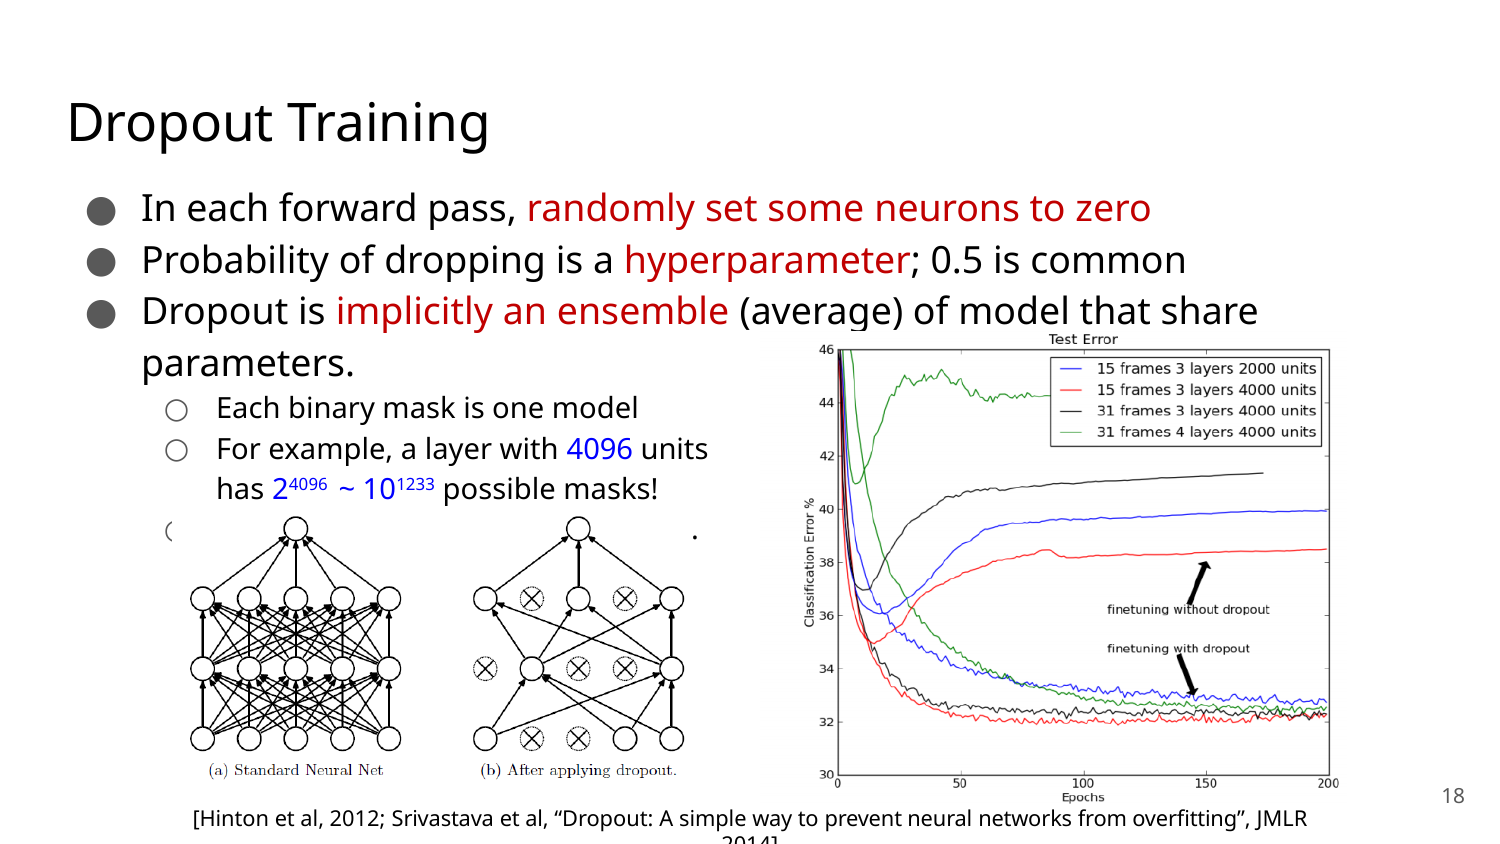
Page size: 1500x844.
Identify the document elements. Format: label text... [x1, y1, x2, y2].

picture [171, 508, 692, 787]
text_box [Hinton et al, 2012; Srivastava et al, “Dropout: A simple way to prevent neural networks from overfitting”, JMLR 2014] [172, 797, 1328, 844]
list In each forward pass, randomly set some neurons to zero Probability of dropping is a hyperparameter; 0.5 is common Dropout is implicitly an ensemble (average) of model that share parameters. Each binary mask is one model For example, a layer with 4096 units has 24096 ~ 101233 possible masks! Only ~ 1082 atoms in the universe ... [51, 162, 1449, 723]
picture [759, 330, 1348, 805]
title Dropout Training [51, 72, 1449, 162]
slide_number 18 [1389, 764, 1480, 830]
